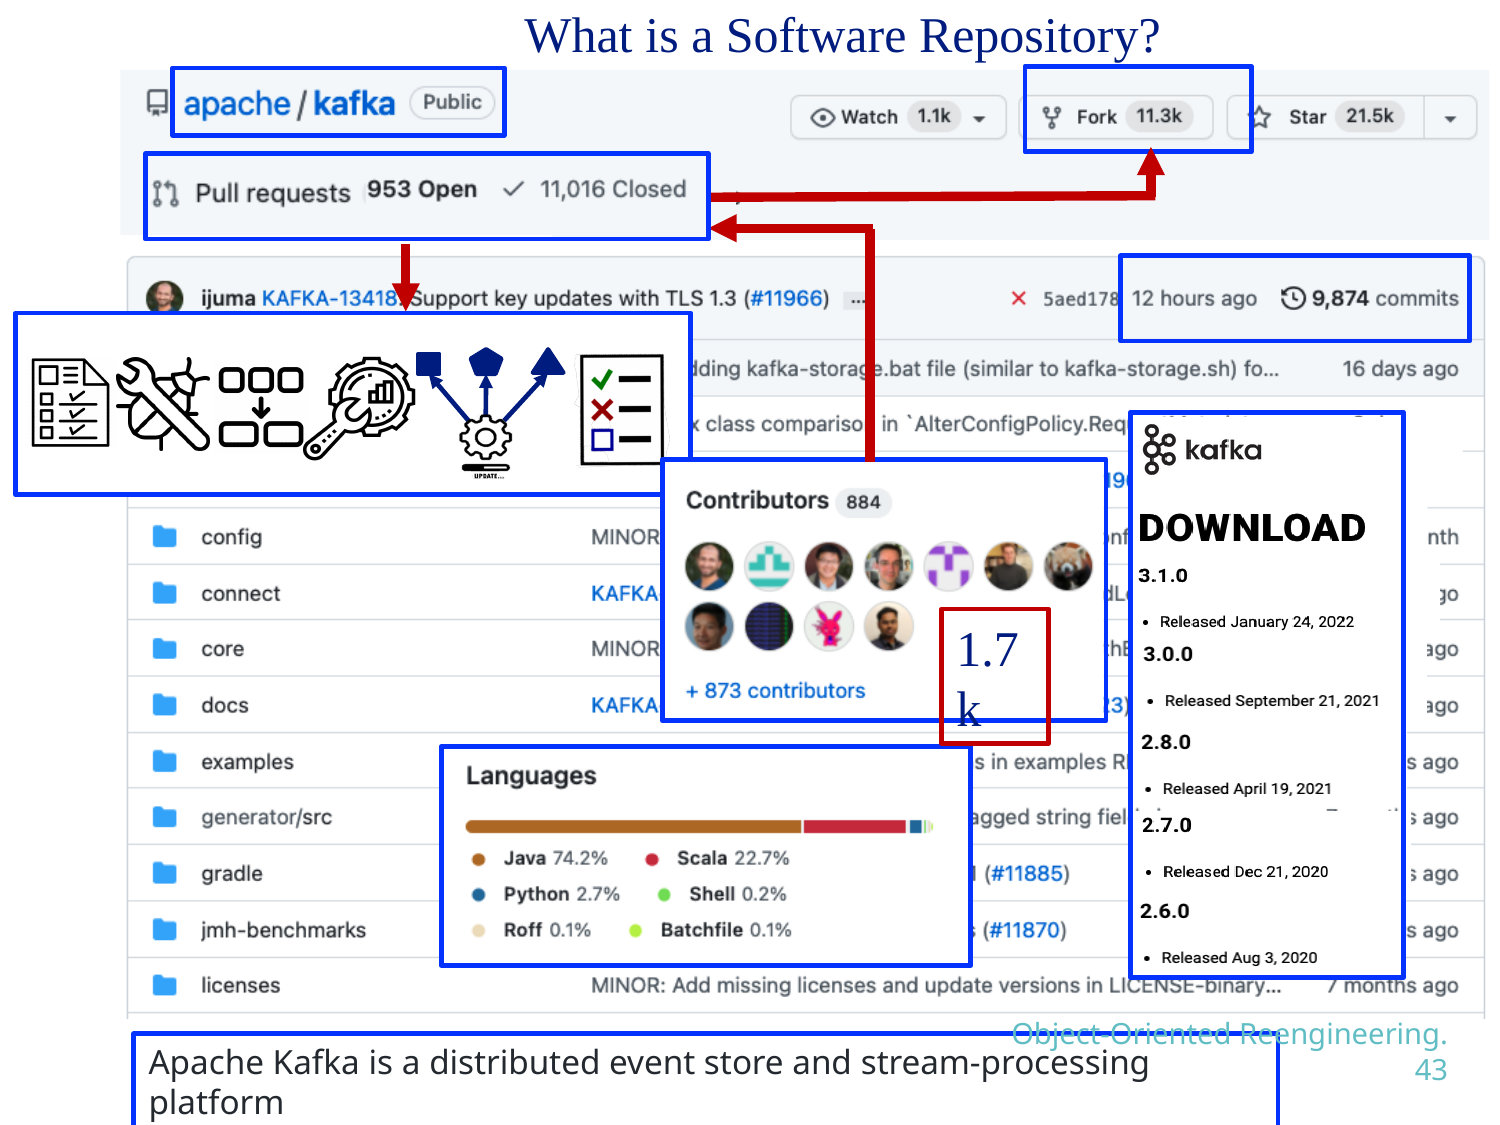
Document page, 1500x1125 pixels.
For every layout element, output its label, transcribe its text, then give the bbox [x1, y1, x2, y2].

picture [125, 142, 736, 231]
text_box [116, 69, 1495, 1019]
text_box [15, 243, 659, 495]
slide_number Object-Oriented Reengineering.43 [988, 1027, 1464, 1084]
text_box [708, 66, 1252, 198]
text_box What is a Software Repository? [297, 0, 1401, 69]
text_box Apache Kafka is a distributed event store and stream-processing platform [133, 1033, 1279, 1125]
picture [443, 748, 969, 964]
slide_number [27, 1024, 541, 1101]
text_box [1128, 412, 1463, 978]
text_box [664, 227, 1104, 719]
